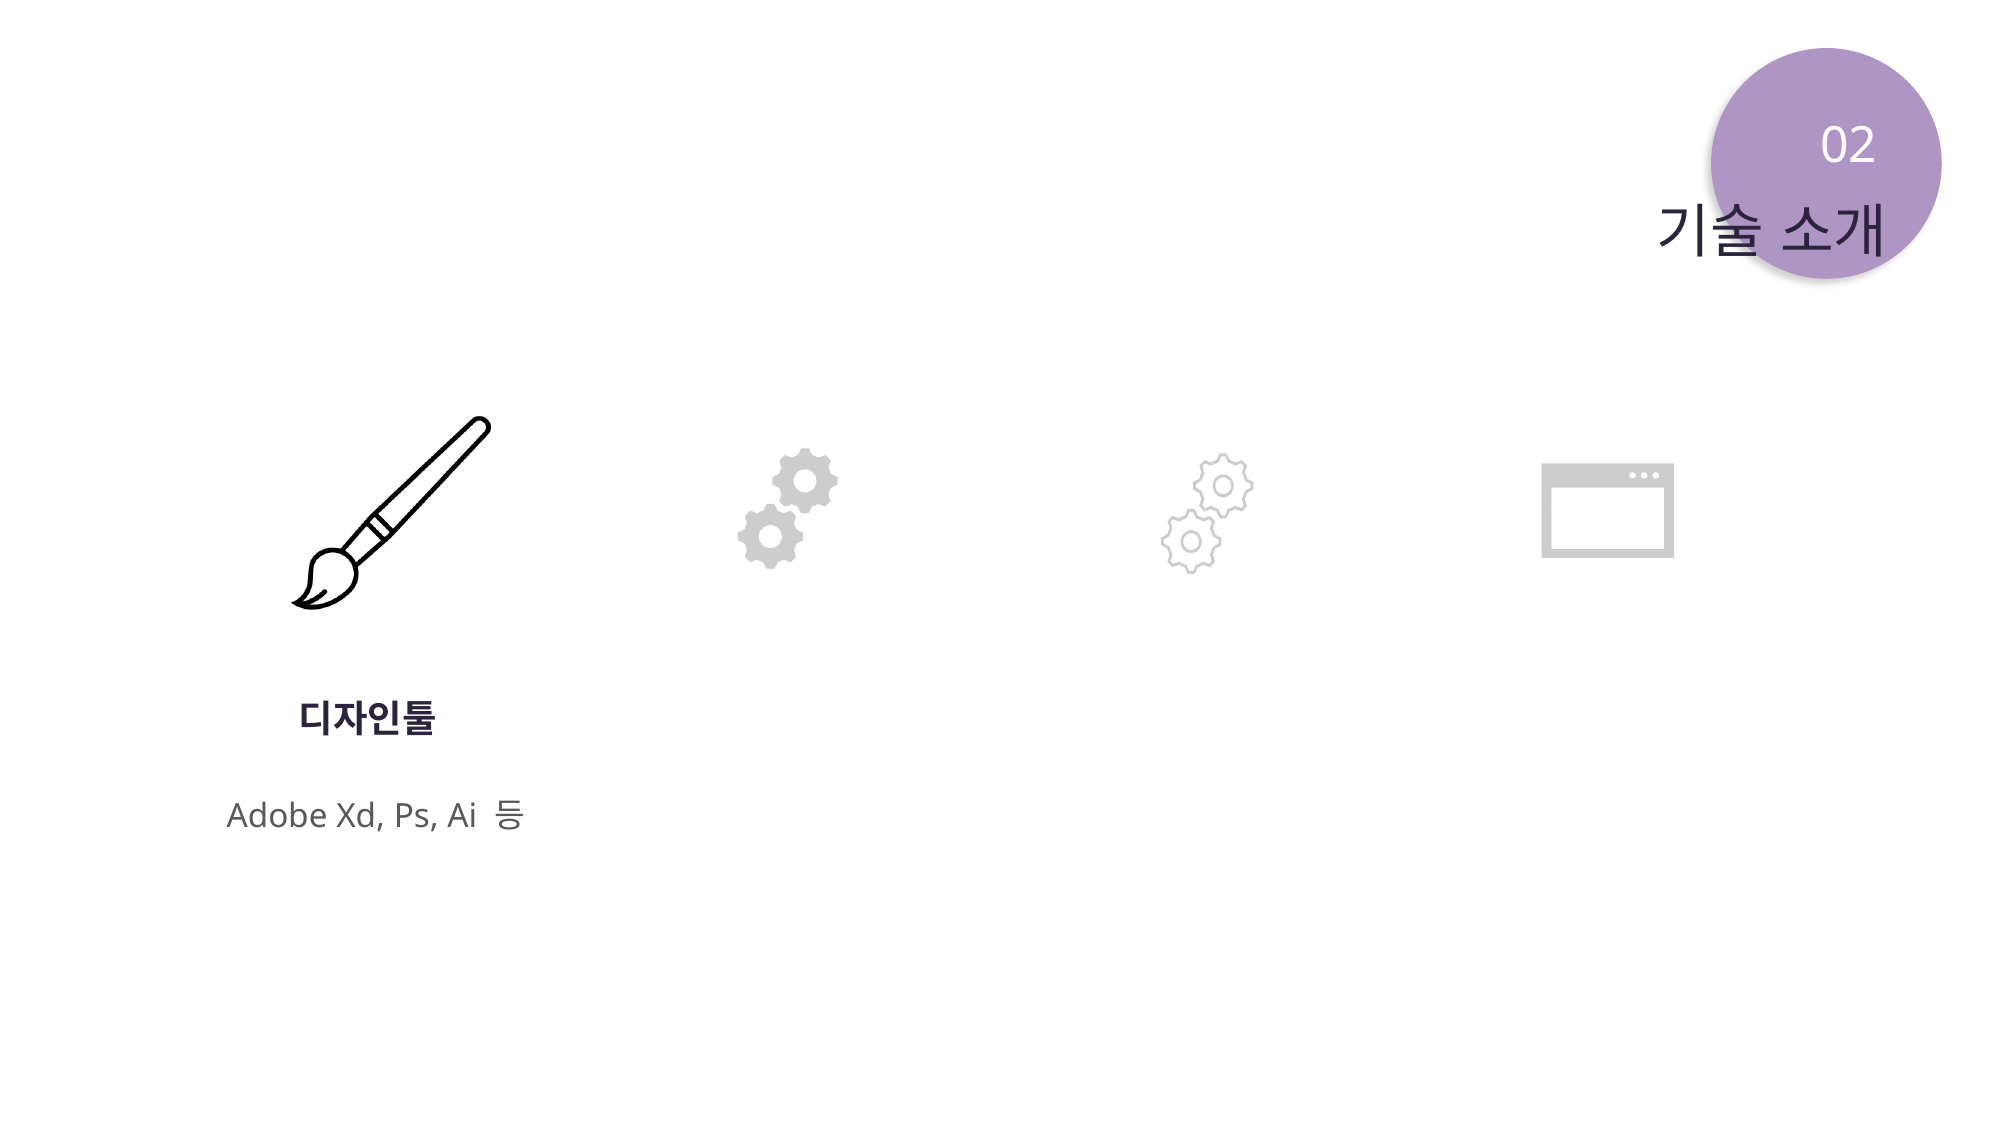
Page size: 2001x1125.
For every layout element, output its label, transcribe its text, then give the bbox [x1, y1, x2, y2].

text_box Adobe Xd, Ps, Ai 등 [211, 766, 540, 842]
picture [275, 398, 505, 629]
text_box [1715, 51, 1939, 246]
picture [714, 435, 861, 582]
picture [1139, 440, 1275, 587]
picture [1528, 437, 1687, 584]
text_box 02 [1805, 104, 1893, 152]
text_box 디자인툴 [283, 664, 452, 747]
text_box 기술 소개 [1642, 152, 1902, 272]
text_box [1800, 272, 1853, 276]
